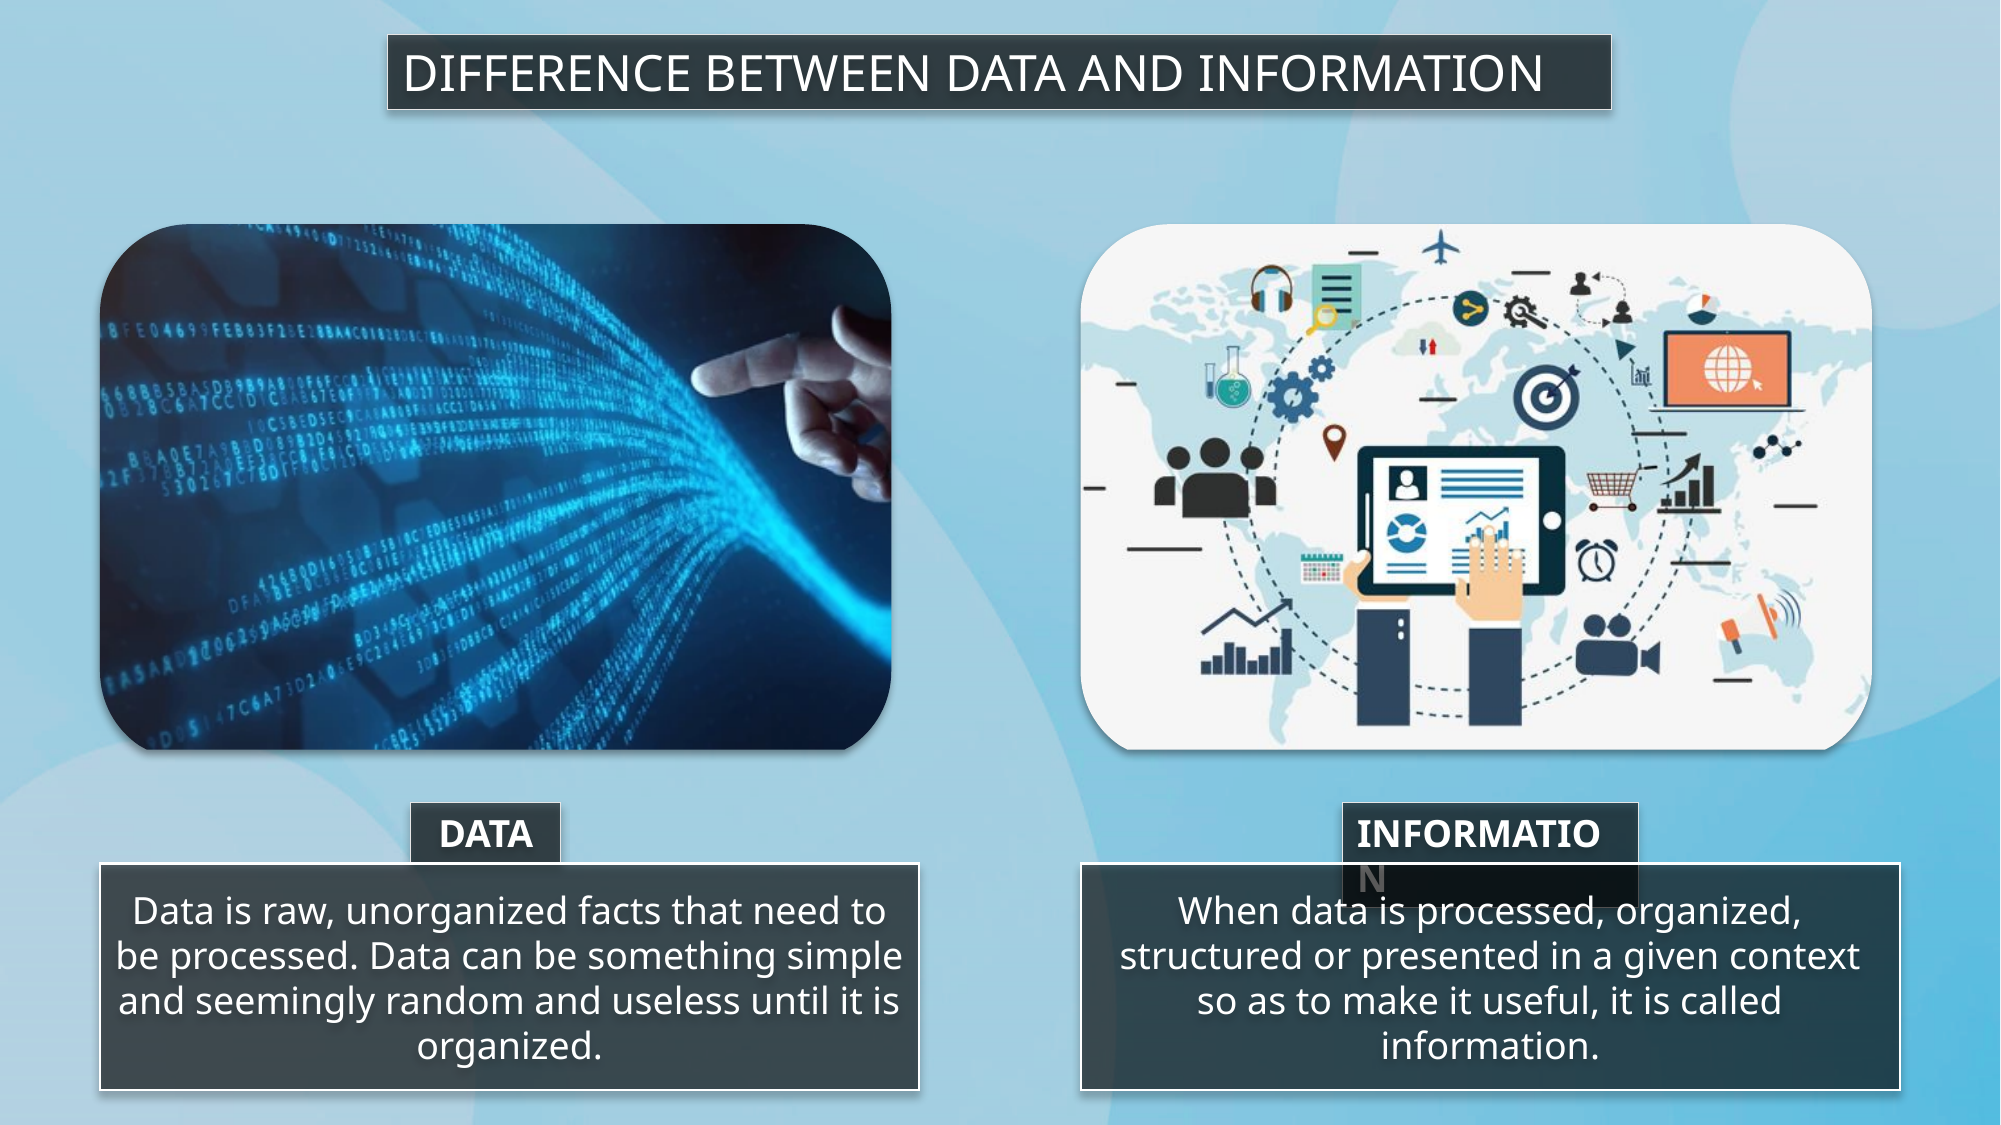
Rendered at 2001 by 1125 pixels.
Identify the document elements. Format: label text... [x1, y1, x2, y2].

text_box DATA [410, 802, 561, 862]
text_box ﻿When data is processed, organized, structured or presented in a given context so as to make it useful, it is called information. [1080, 862, 1901, 1091]
text_box ﻿Data is raw, unorganized facts that need to be processed. Data can be something simple and seemingly random and useless until it is organized. [99, 862, 920, 1091]
picture [0, 0, 2001, 1125]
text_box ﻿DIFFERENCE BETWEEN DATA AND INFORMATION [387, 34, 1612, 110]
text_box INFORMATION [1342, 802, 1639, 862]
